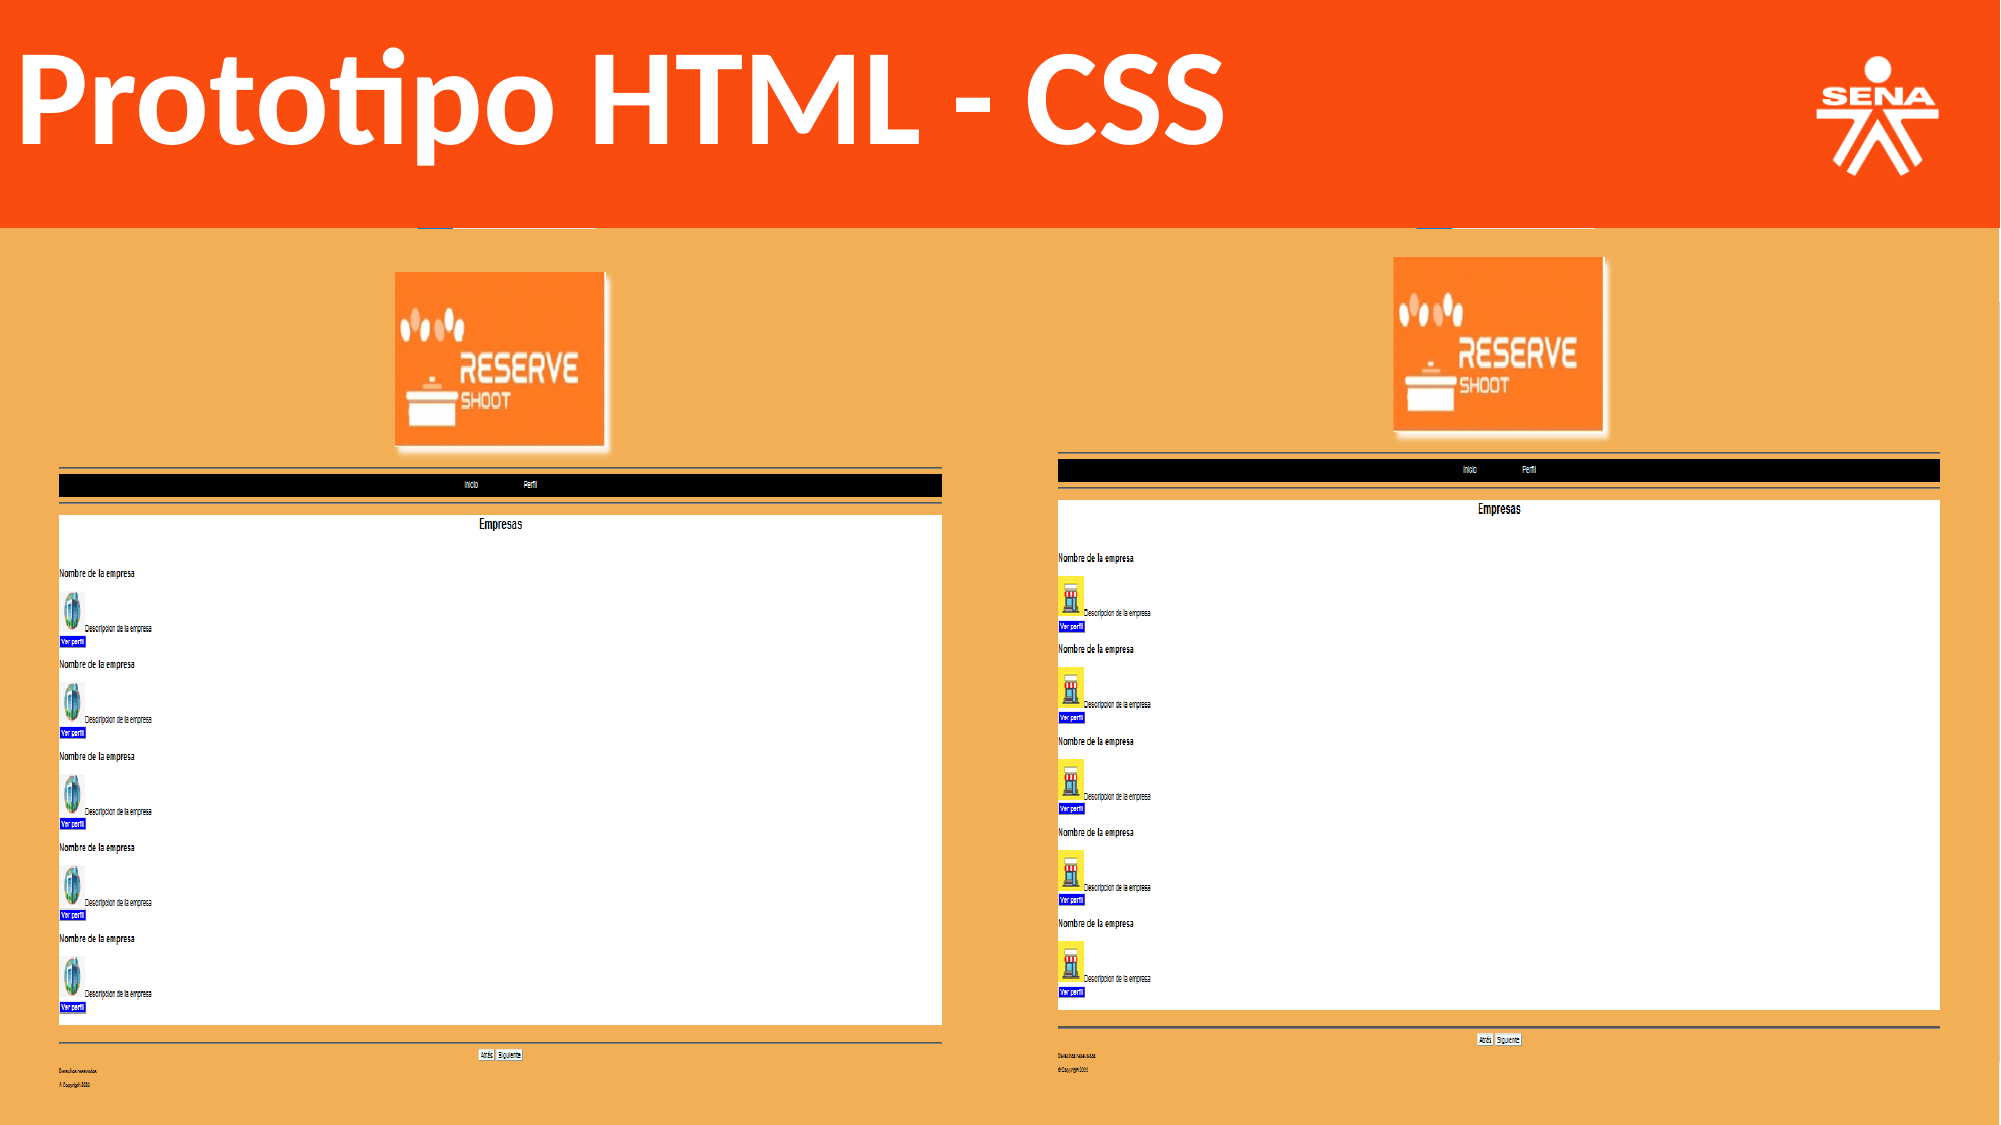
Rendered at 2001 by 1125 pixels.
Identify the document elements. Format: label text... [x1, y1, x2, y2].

picture [0, 0, 2000, 1125]
text_box Prototipo HTML - CSS [0, 0, 1579, 180]
